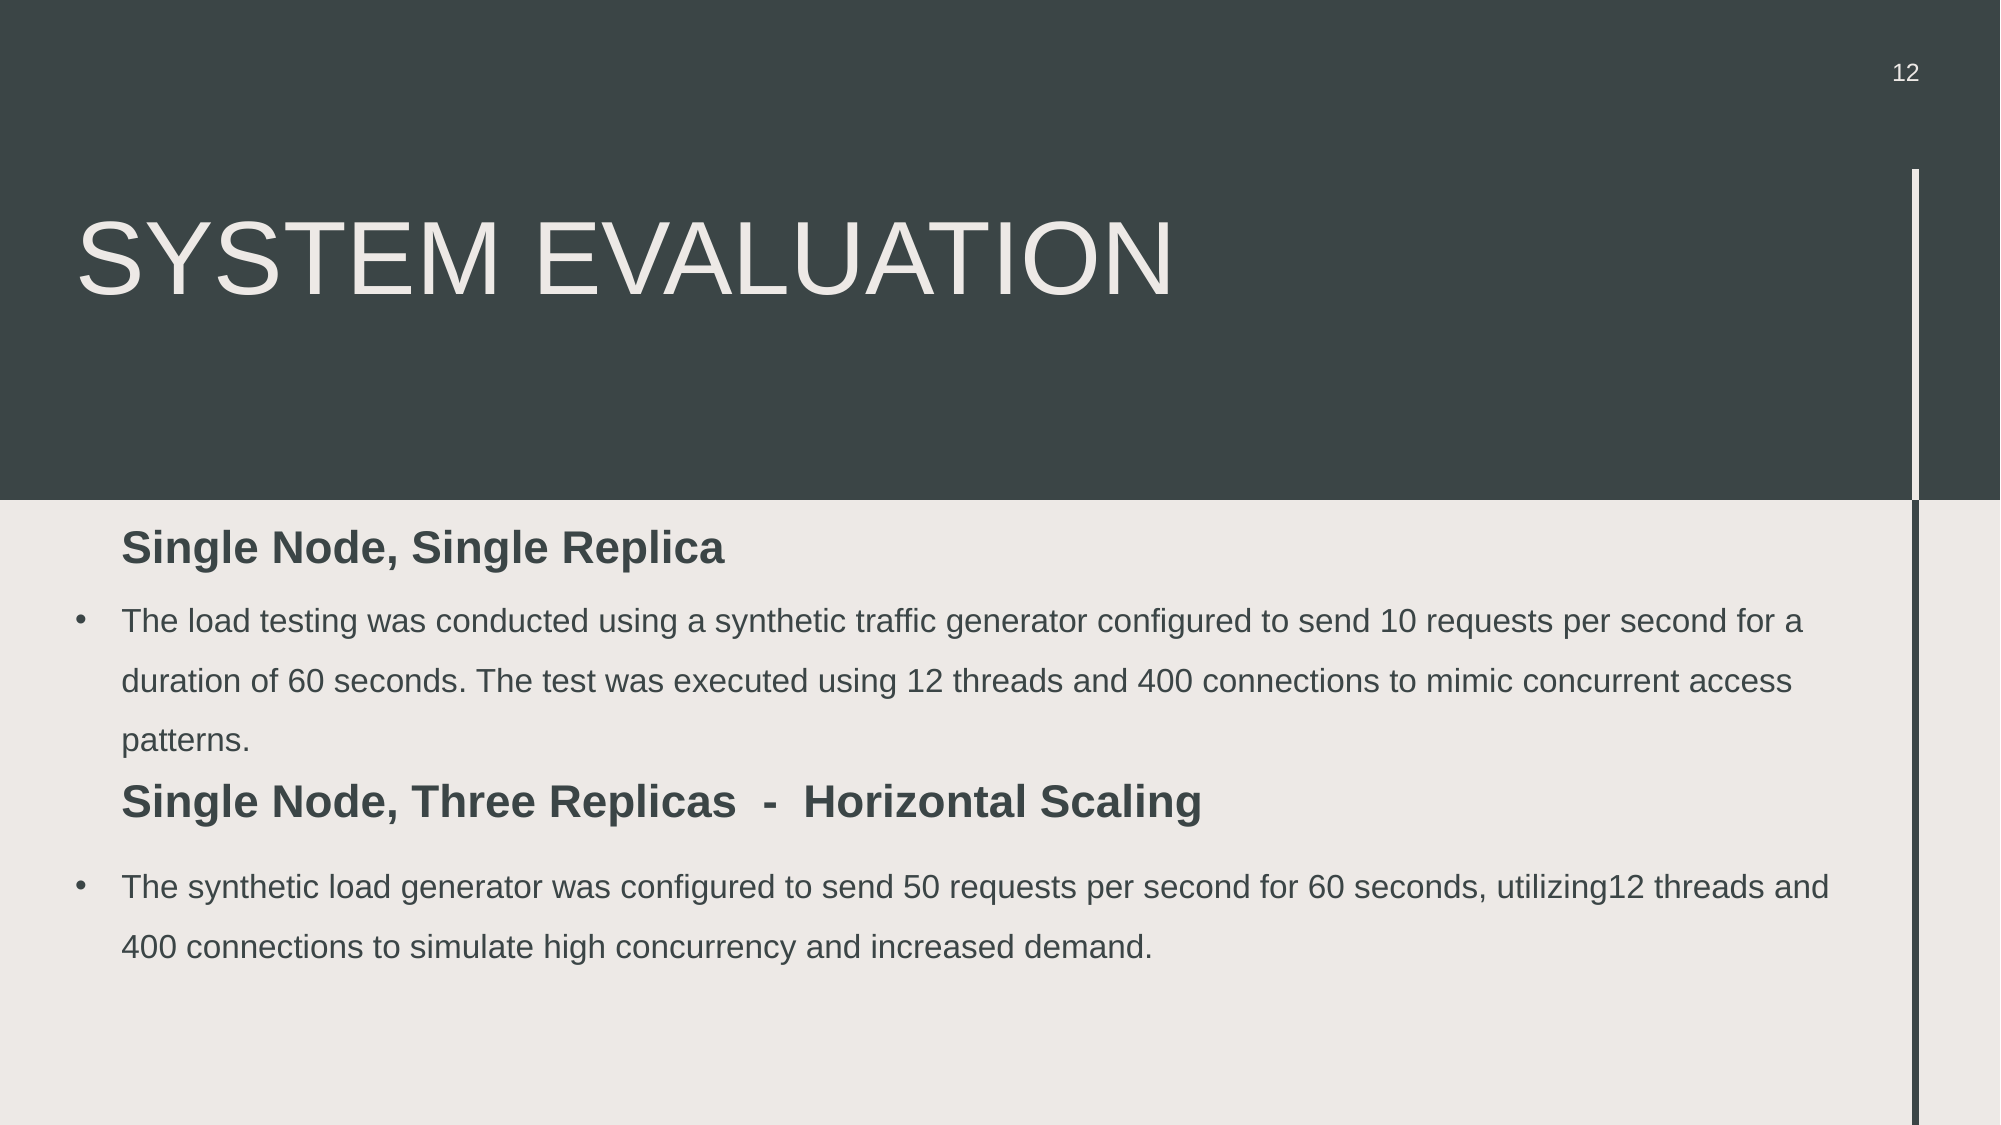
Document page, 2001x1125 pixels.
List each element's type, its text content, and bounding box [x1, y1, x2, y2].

text_box The synthetic load generator was configured to send 50 requests per second for 60 seconds, utilizing12 threads and 400 connections to simulate high concurrency and increased demand. [60, 837, 1864, 995]
title SYSTEM EVALUATION [60, 207, 1785, 302]
slide_number 12 [1660, 49, 1935, 95]
text_box Single Node, Three Replicas - Horizontal Scaling [106, 764, 1358, 837]
list The load testing was conducted using a synthetic traffic generator configured to send 10 requests per second for a duration of 60 seconds. The test was executed using 12 threads and 400 connections to mimic concurrent access patterns. [60, 571, 1875, 728]
list Single Node, Single Replica [106, 509, 1017, 571]
